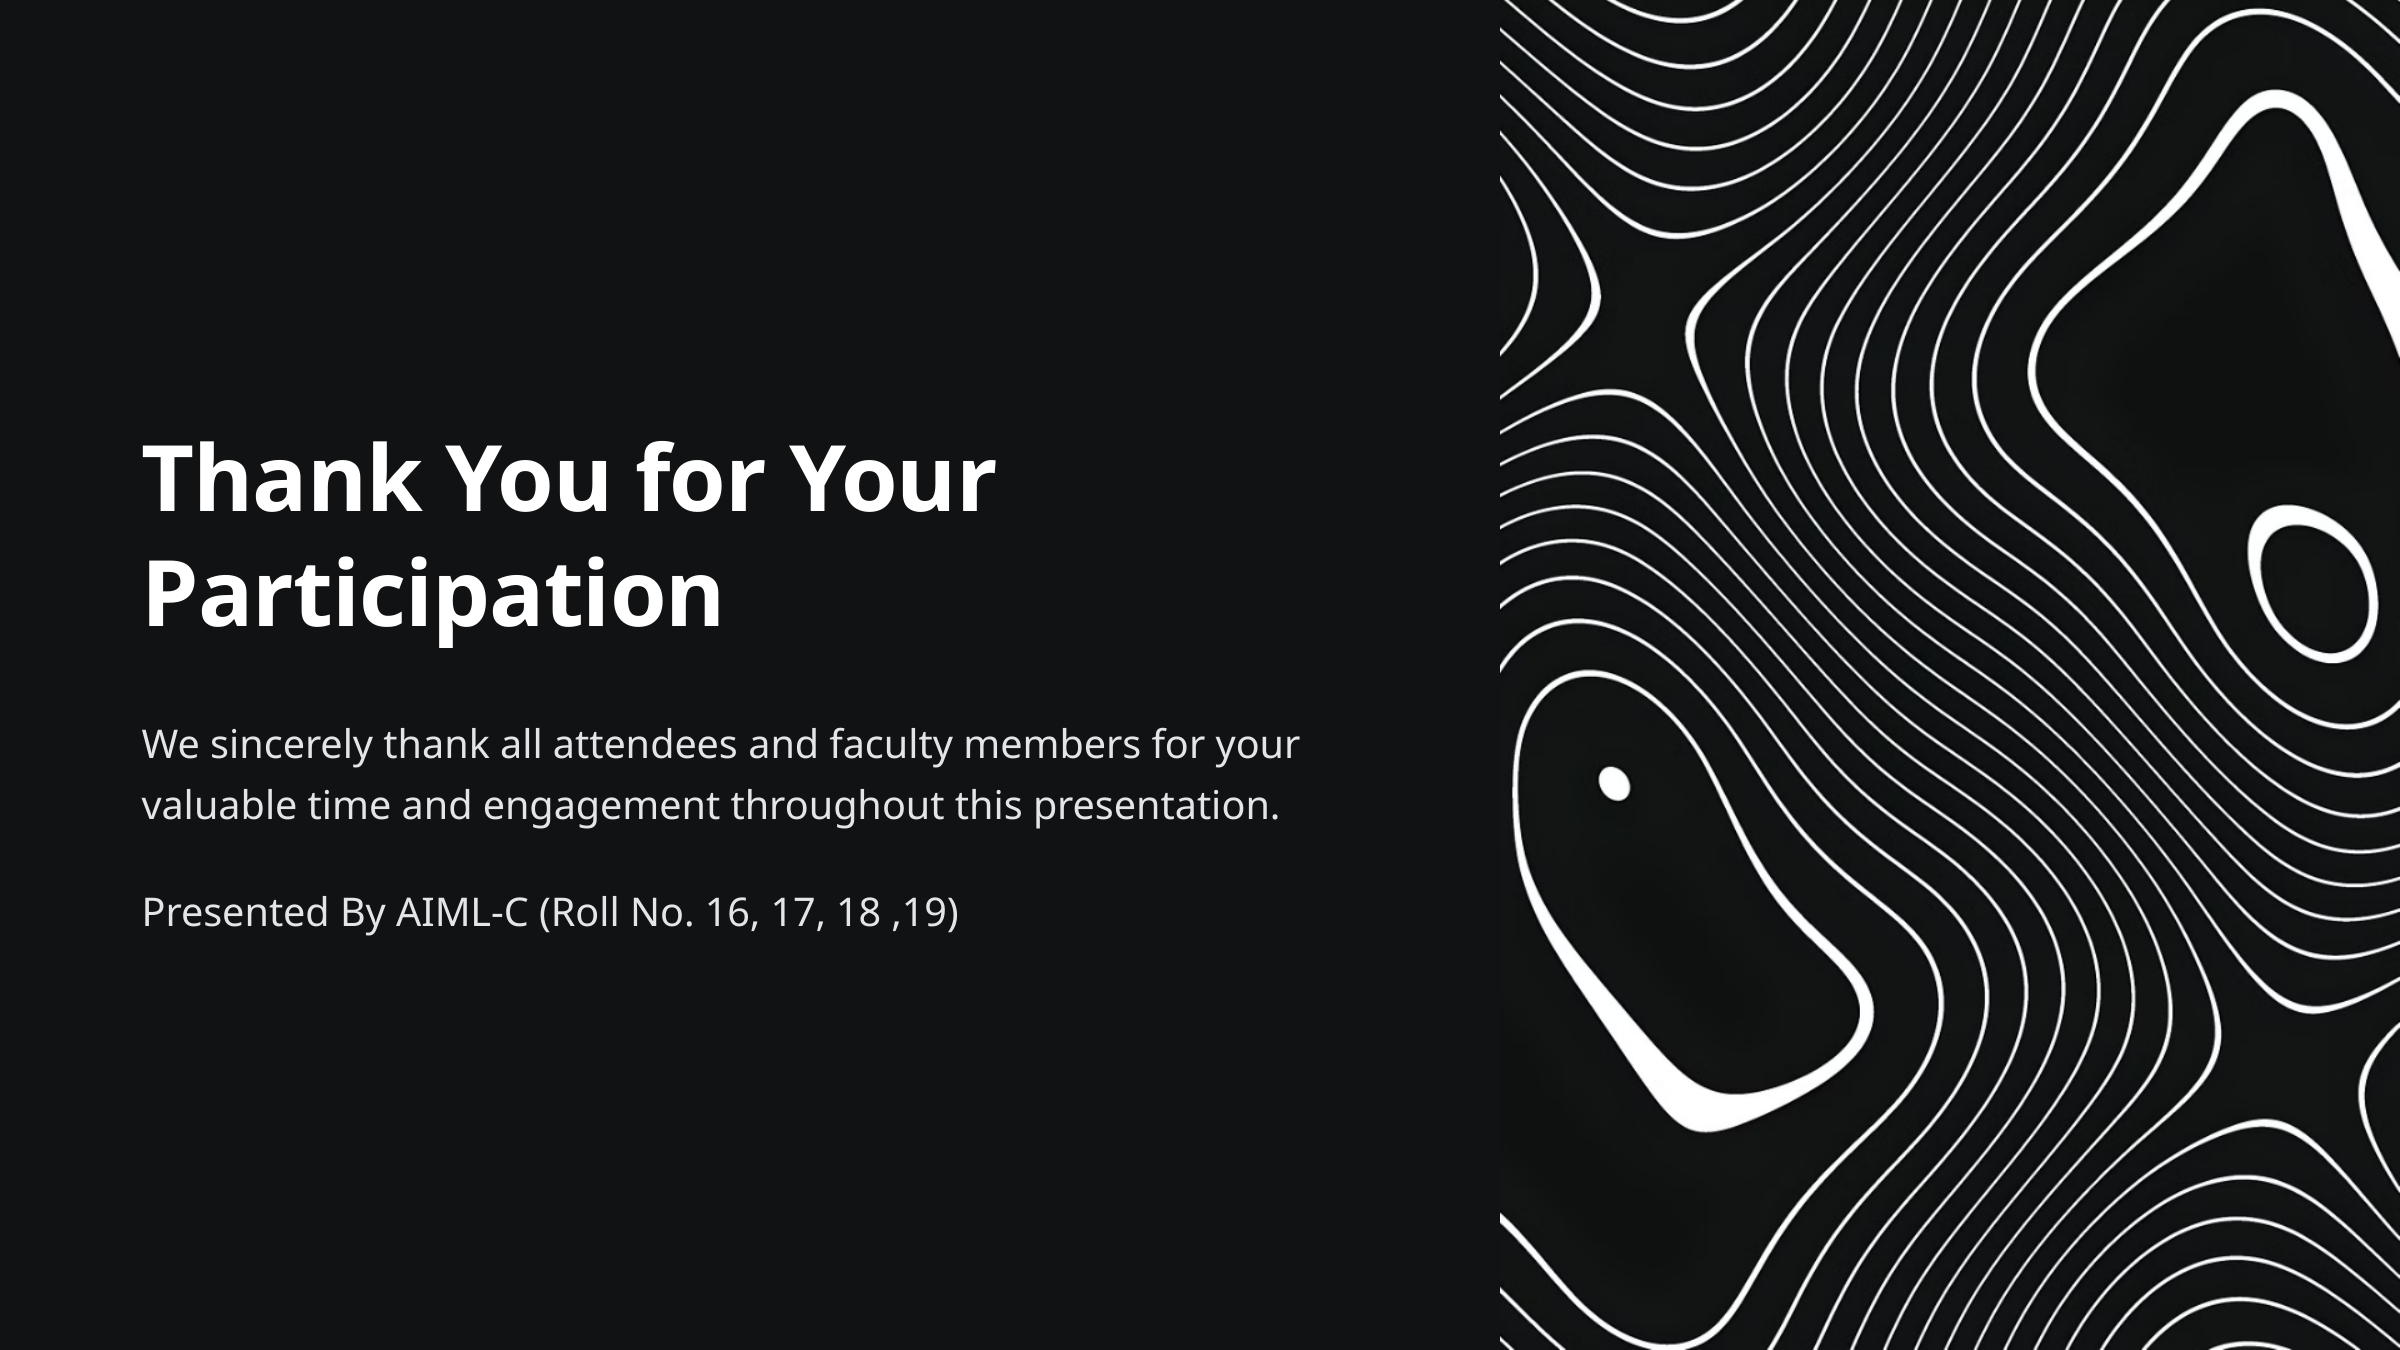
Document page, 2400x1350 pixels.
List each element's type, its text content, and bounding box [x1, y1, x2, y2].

text_box Presented By AIML-C (Roll No. 16, 17, 18 ,19) [141, 873, 1359, 935]
picture [1499, 0, 2400, 1350]
text_box Thank You for Your Participation [141, 415, 1359, 646]
text_box We sincerely thank all attendees and faculty members for your valuable time and engagement throughout this presentation. [141, 706, 1359, 828]
